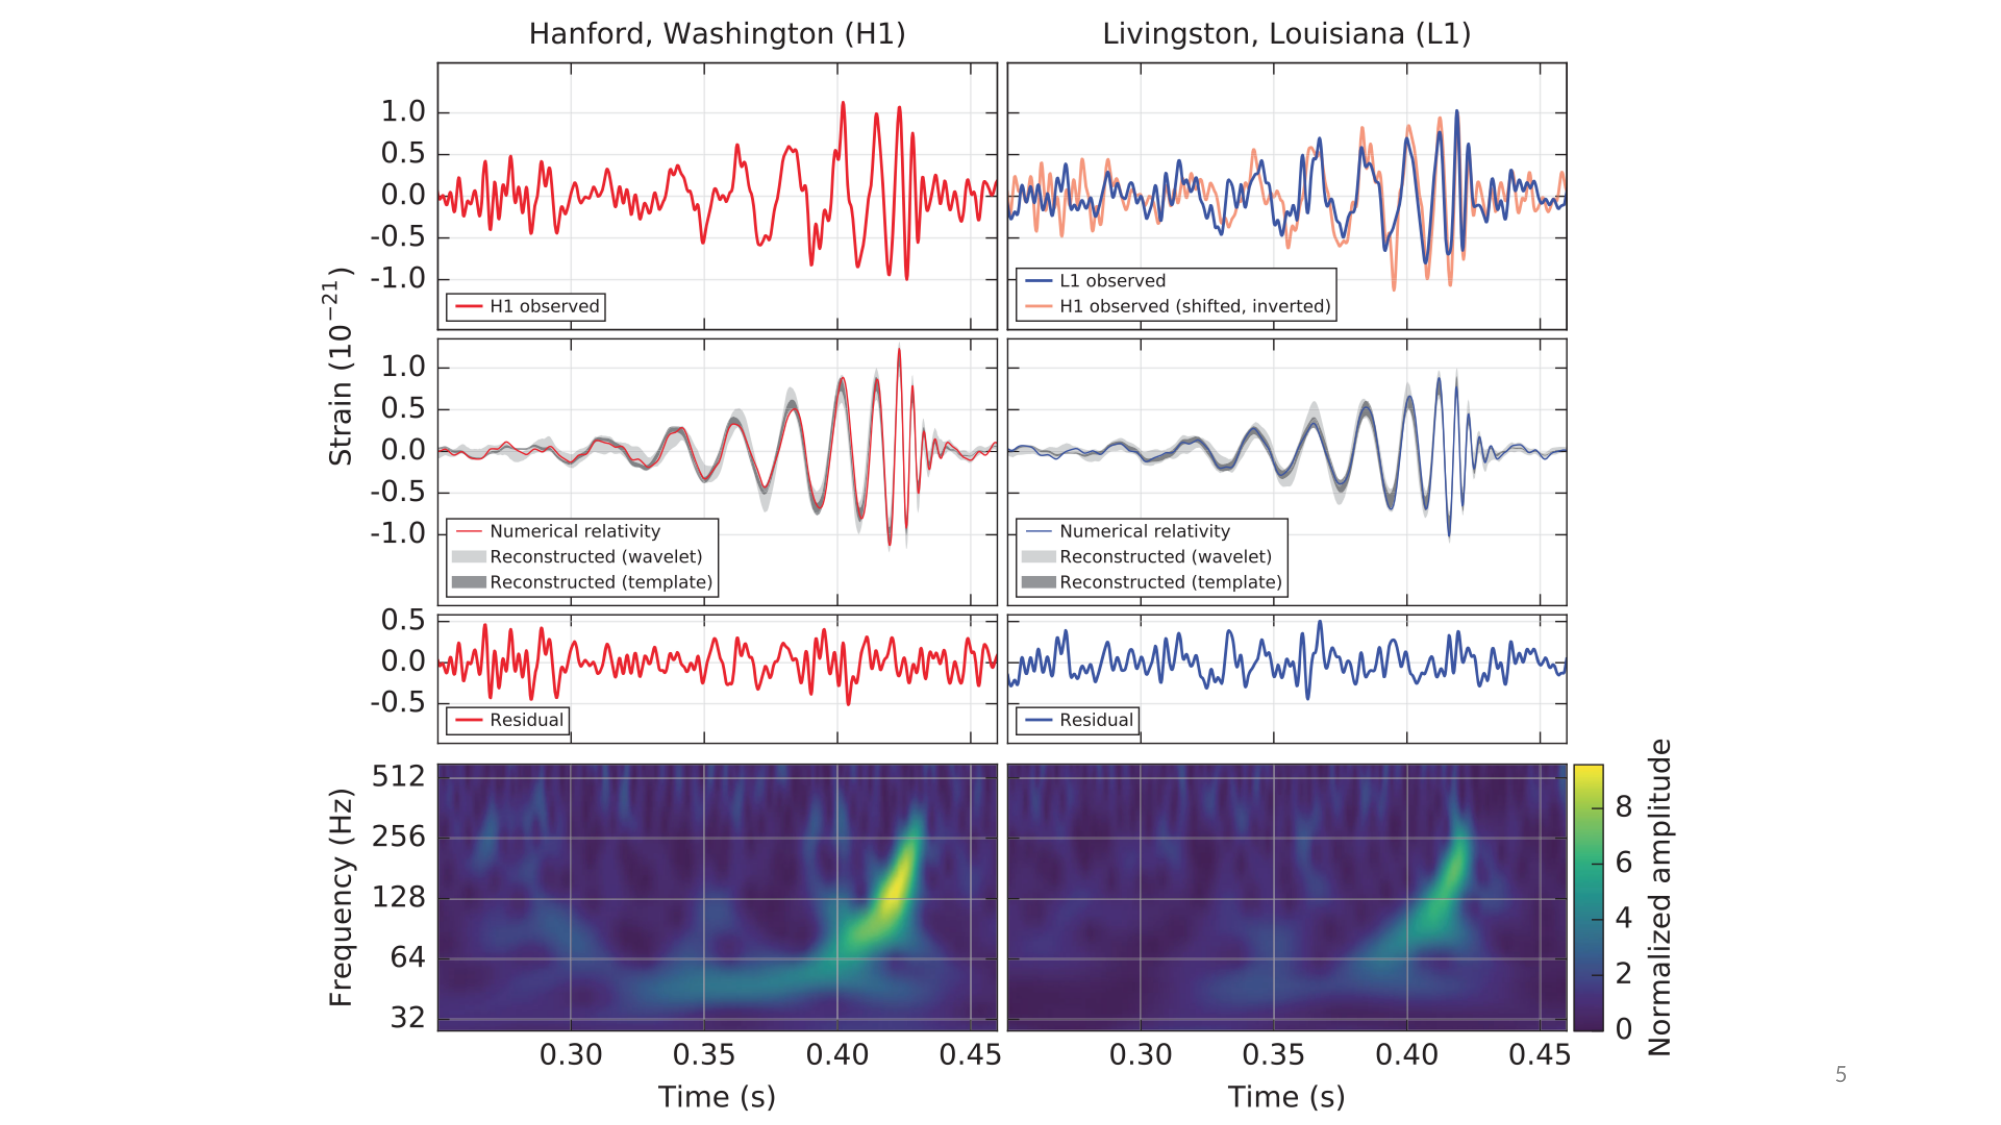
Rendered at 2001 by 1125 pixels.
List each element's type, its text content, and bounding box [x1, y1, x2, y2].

slide_number 5 [1699, 1042, 1863, 1103]
picture [301, 4, 1699, 1121]
